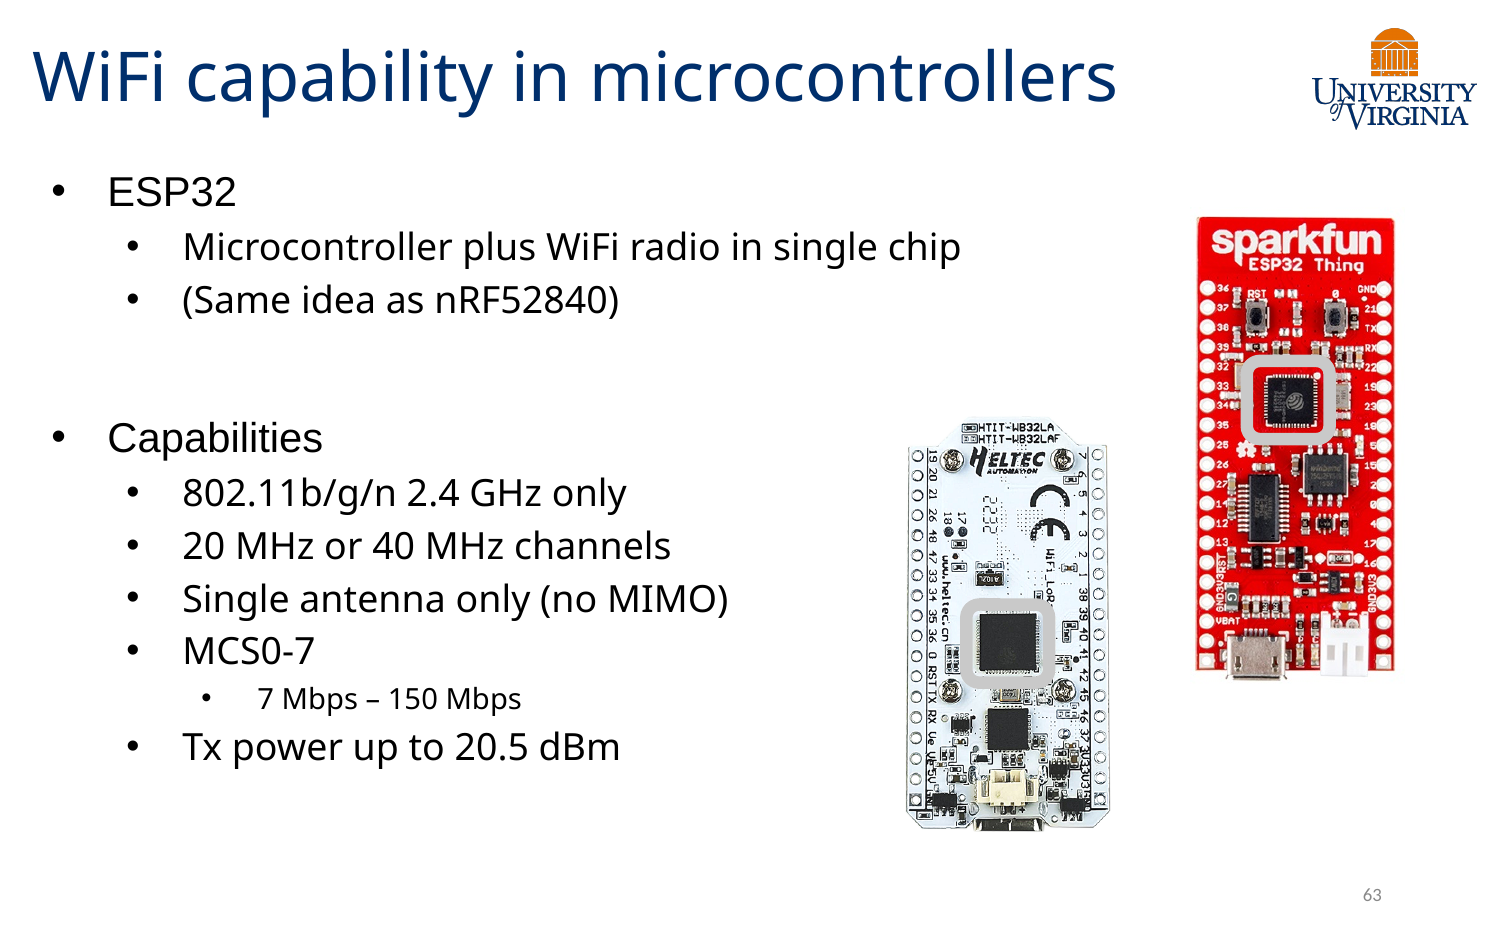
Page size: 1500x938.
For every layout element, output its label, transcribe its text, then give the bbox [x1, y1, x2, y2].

picture [768, 207, 1405, 862]
list ESP32 Microcontroller plus WiFi radio in single chip (Same idea as nRF52840) Capabilities 802.11b/g/n 2.4 GHz only 20 MHz or 40 MHz channels Single antenna only (no MIMO) MCS0-7 7 Mbps – 150 Mbps Tx power up to 20.5 dBm [17, 157, 1483, 845]
title WiFi capability in microcontrollers [17, 14, 1297, 145]
slide_number 63 [1059, 868, 1397, 919]
picture [1312, 28, 1477, 130]
